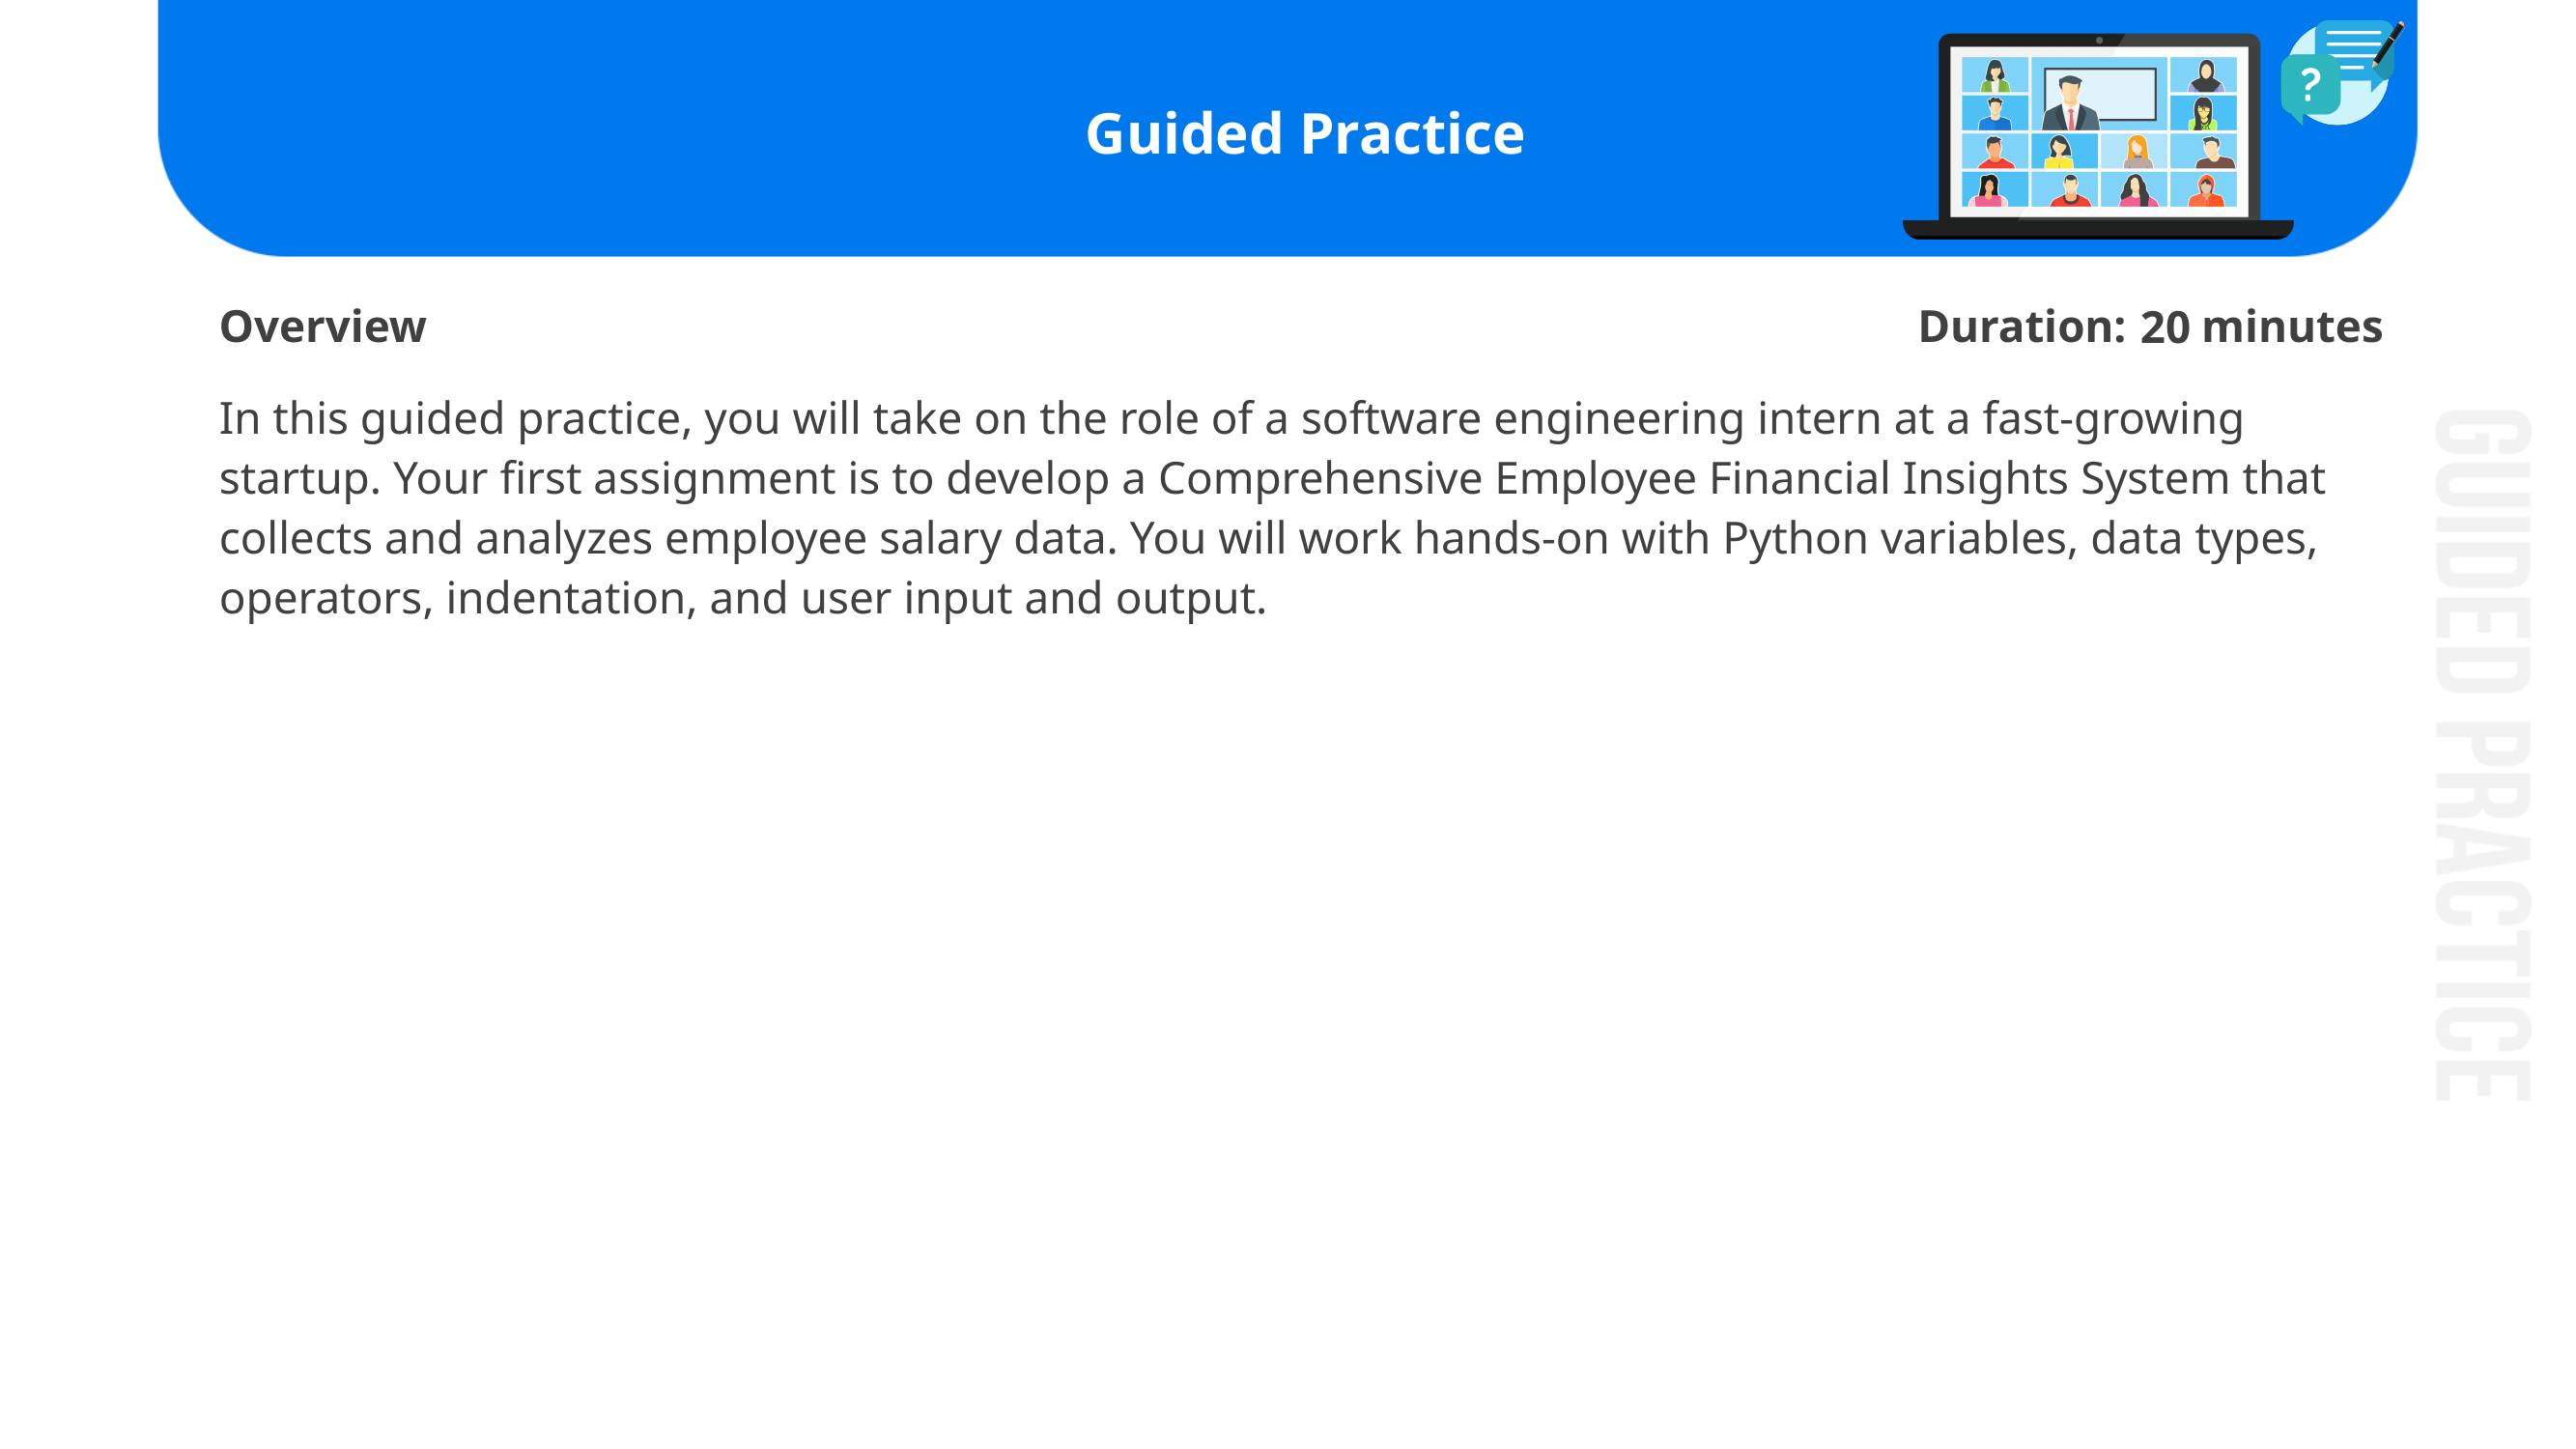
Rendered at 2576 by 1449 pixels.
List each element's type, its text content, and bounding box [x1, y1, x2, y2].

list 20 [2125, 284, 2216, 376]
picture [0, 0, 2576, 1449]
list In this guided practice, you will take on the role of a software engineering intern at a fast-growing startup. Your first assignment is to develop a Comprehensive Employee Financial Insights System that collects and analyzes employee salary data. You will work hands-on with Python variables, data types, operators, indentation, and user input and output. [204, 375, 2375, 1307]
